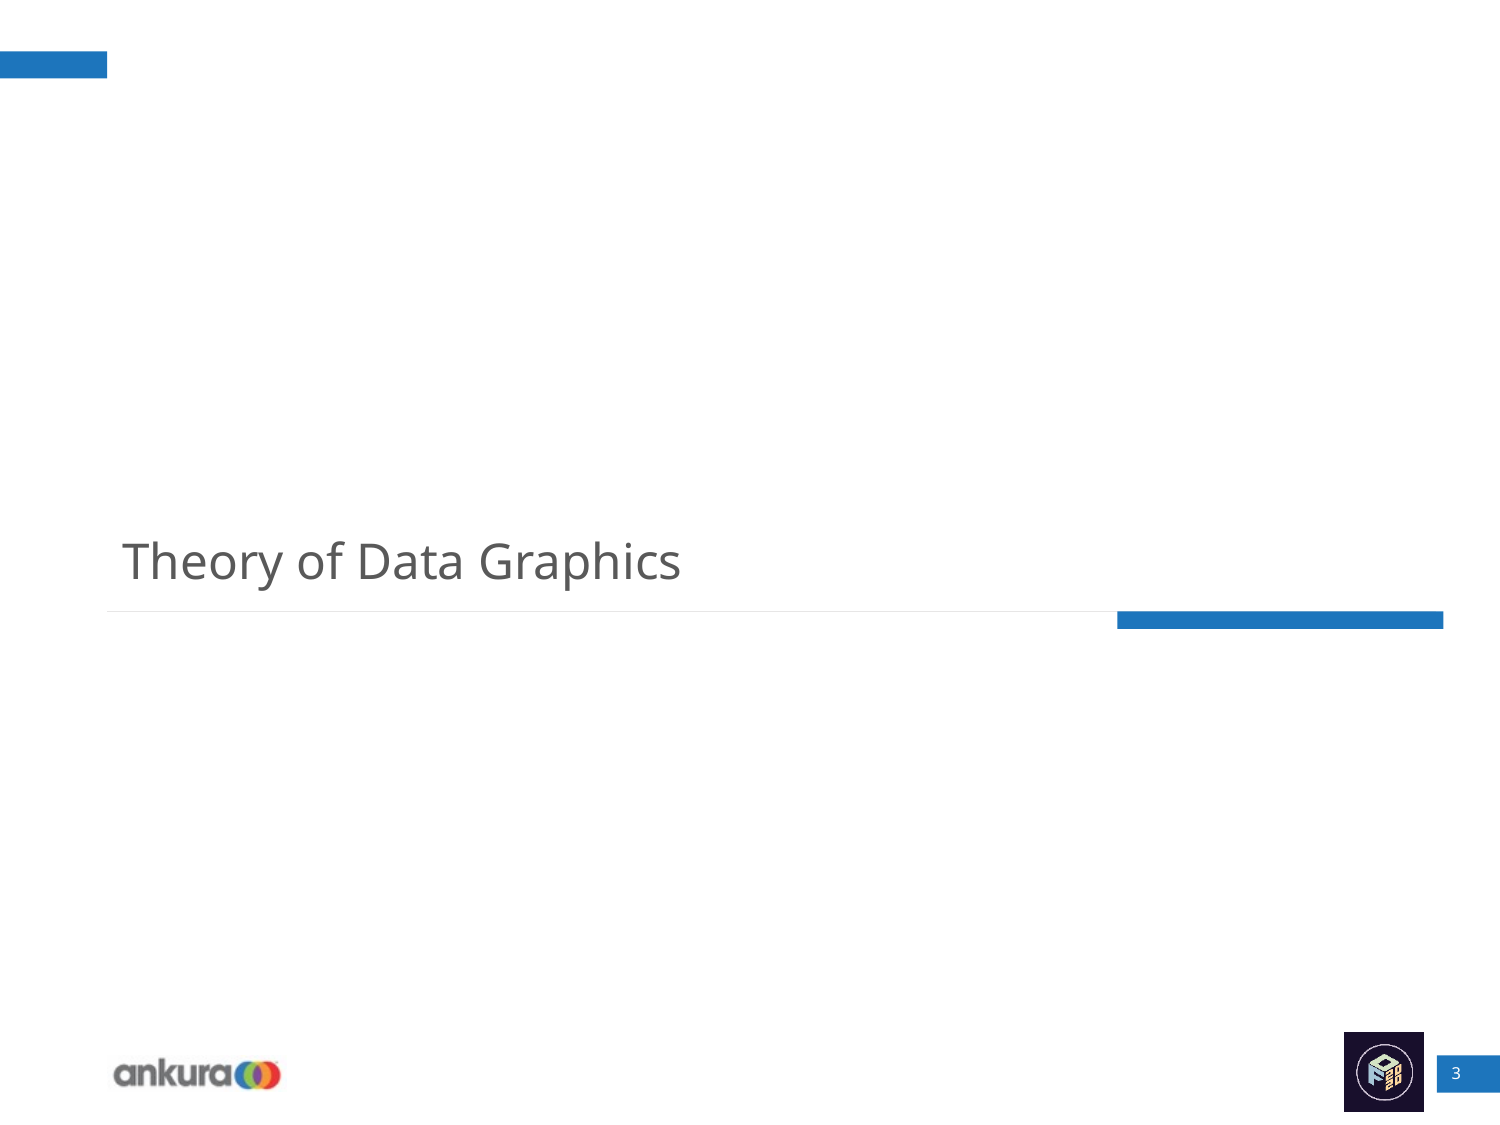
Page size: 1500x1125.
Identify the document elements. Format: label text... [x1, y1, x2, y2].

picture [107, 1055, 287, 1092]
picture [1344, 1032, 1424, 1112]
list Theory of Data Graphics [107, 529, 705, 610]
